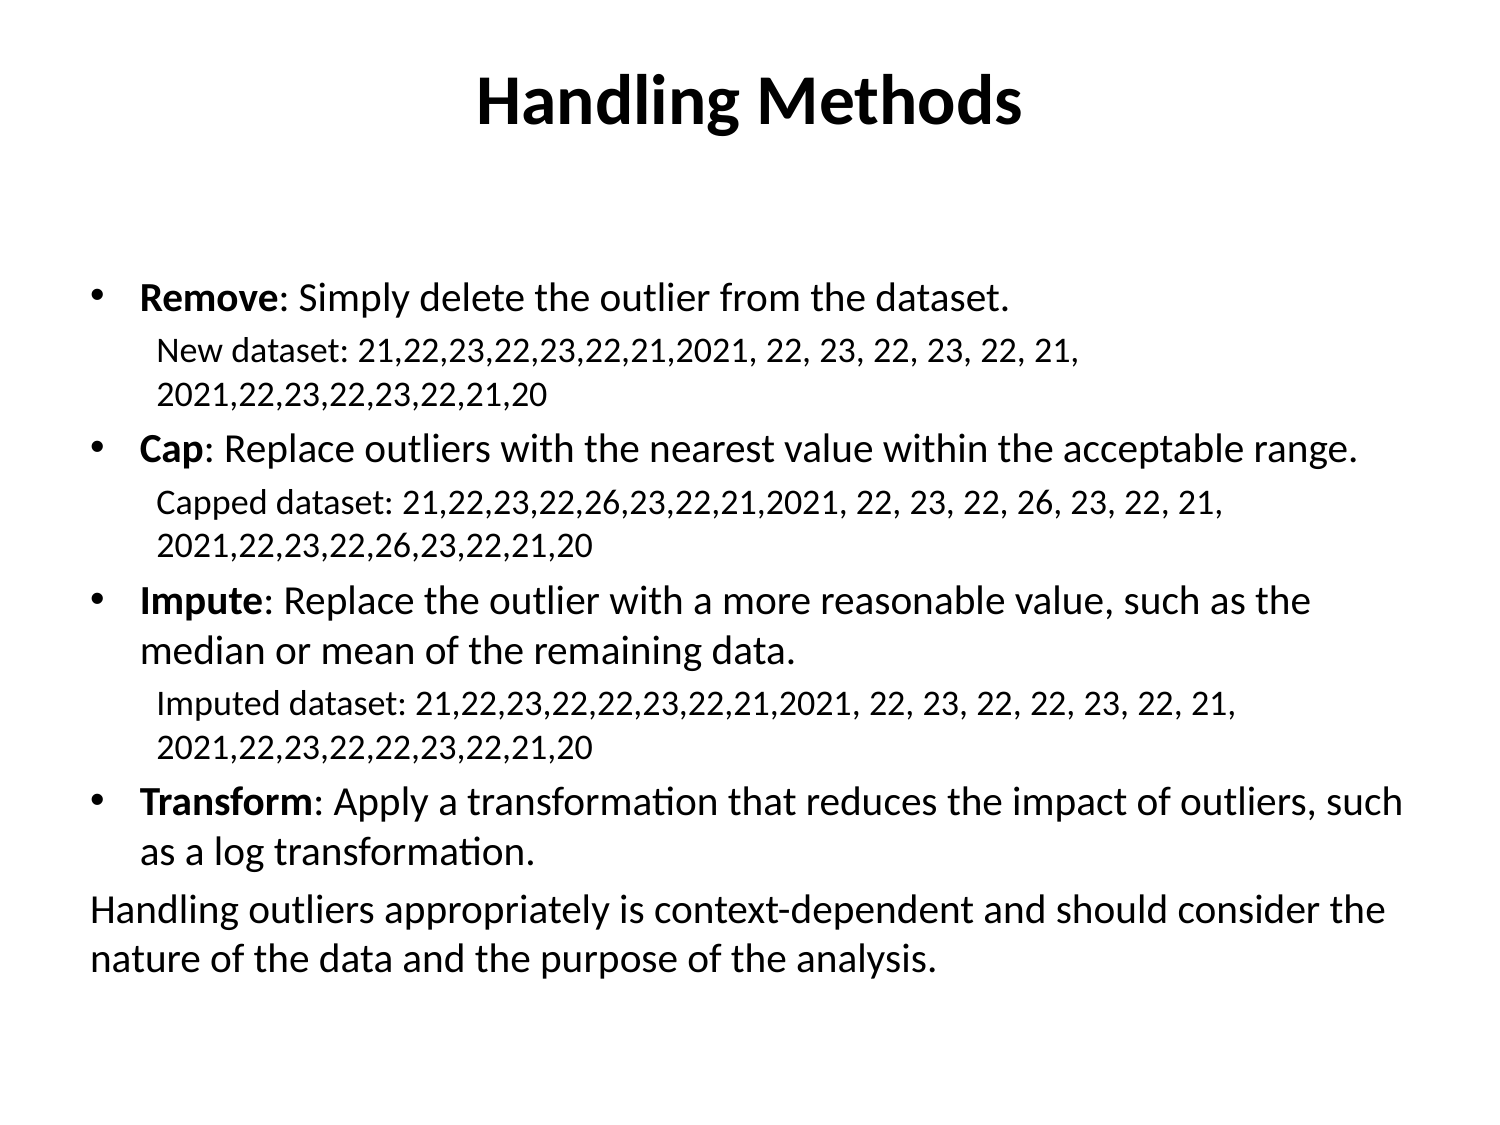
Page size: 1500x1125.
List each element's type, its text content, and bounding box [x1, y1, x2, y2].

title Handling Methods [75, 45, 1425, 233]
list Remove: Simply delete the outlier from the dataset. New dataset: 21,22,23,22,23,22,21,2021, 22, 23, 22, 23, 22, 21, 2021,22,23,22,23,22,21,20 Cap: Replace outliers with the nearest value within the acceptable range. Capped dataset: 21,22,23,22,26,23,22,21,2021, 22, 23, 22, 26, 23, 22, 21, 2021,22,23,22,26,23,22,21,20 Impute: Replace the outlier with a more reasonable value, such as the median or mean of the remaining data. Imputed dataset: 21,22,23,22,22,23,22,21,2021, 22, 23, 22, 22, 23, 22, 21, 2021,22,23,22,22,23,22,21,20 Transform: Apply a transformation that reduces the impact of outliers, such as a log transformation. Handling outliers appropriately is context-dependent and should consider the nature of the data and the purpose of the analysis. [75, 262, 1425, 1005]
